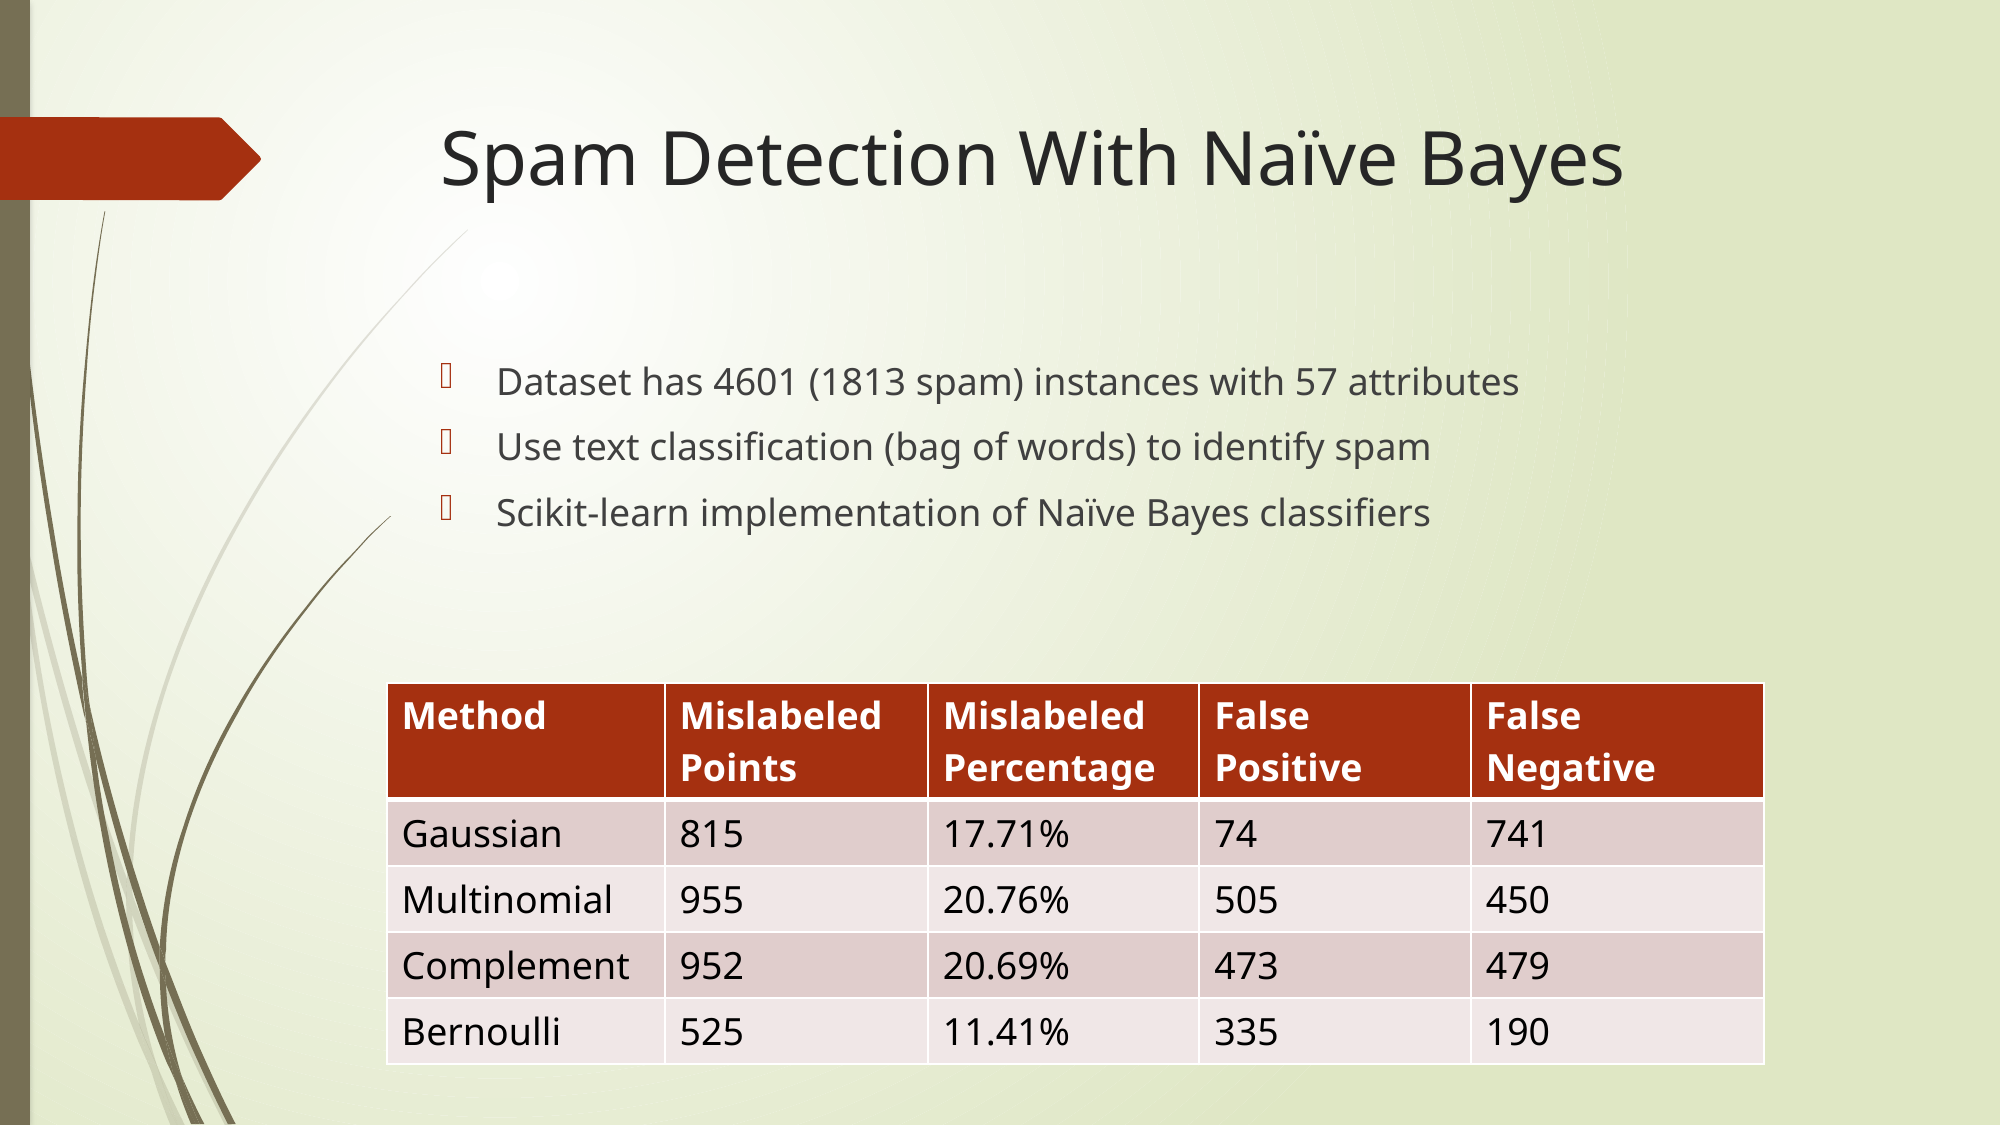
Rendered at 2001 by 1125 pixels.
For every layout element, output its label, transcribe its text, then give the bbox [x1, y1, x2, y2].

table_cell 473 [1200, 933, 1470, 997]
table_cell 450 [1472, 867, 1763, 931]
table_cell 952 [666, 933, 927, 997]
table_cell 741 [1472, 802, 1763, 865]
table_cell Multinomial [388, 867, 664, 931]
table_header False Positive [1200, 684, 1470, 797]
table_cell 955 [666, 867, 927, 931]
table_cell 525 [666, 999, 927, 1063]
table_cell 11.41% [929, 999, 1198, 1063]
list Dataset has 4601 (1813 spam) instances with 57 attributes Use text classification (bag of words) to identify spam Scikit-learn implementation of Naïve Bayes classifiers [424, 350, 1888, 970]
table_header Method [388, 684, 664, 797]
table_header Mislabeled Percentage [929, 684, 1198, 797]
table_cell 505 [1200, 867, 1470, 931]
table_header Mislabeled Points [666, 684, 927, 797]
table_cell 74 [1200, 802, 1470, 865]
table_cell 20.76% [929, 867, 1198, 931]
table_cell 20.69% [929, 933, 1198, 997]
title Spam Detection With Naïve Bayes [425, 102, 1888, 313]
table_cell 335 [1200, 999, 1470, 1063]
table_cell Bernoulli [388, 999, 664, 1063]
table_header False Negative [1472, 684, 1763, 797]
table_cell Complement [388, 933, 664, 997]
table_cell Gaussian [388, 802, 664, 865]
table_cell 17.71% [929, 802, 1198, 865]
table_cell 190 [1472, 999, 1763, 1063]
table_cell 815 [666, 802, 927, 865]
table_cell 479 [1472, 933, 1763, 997]
